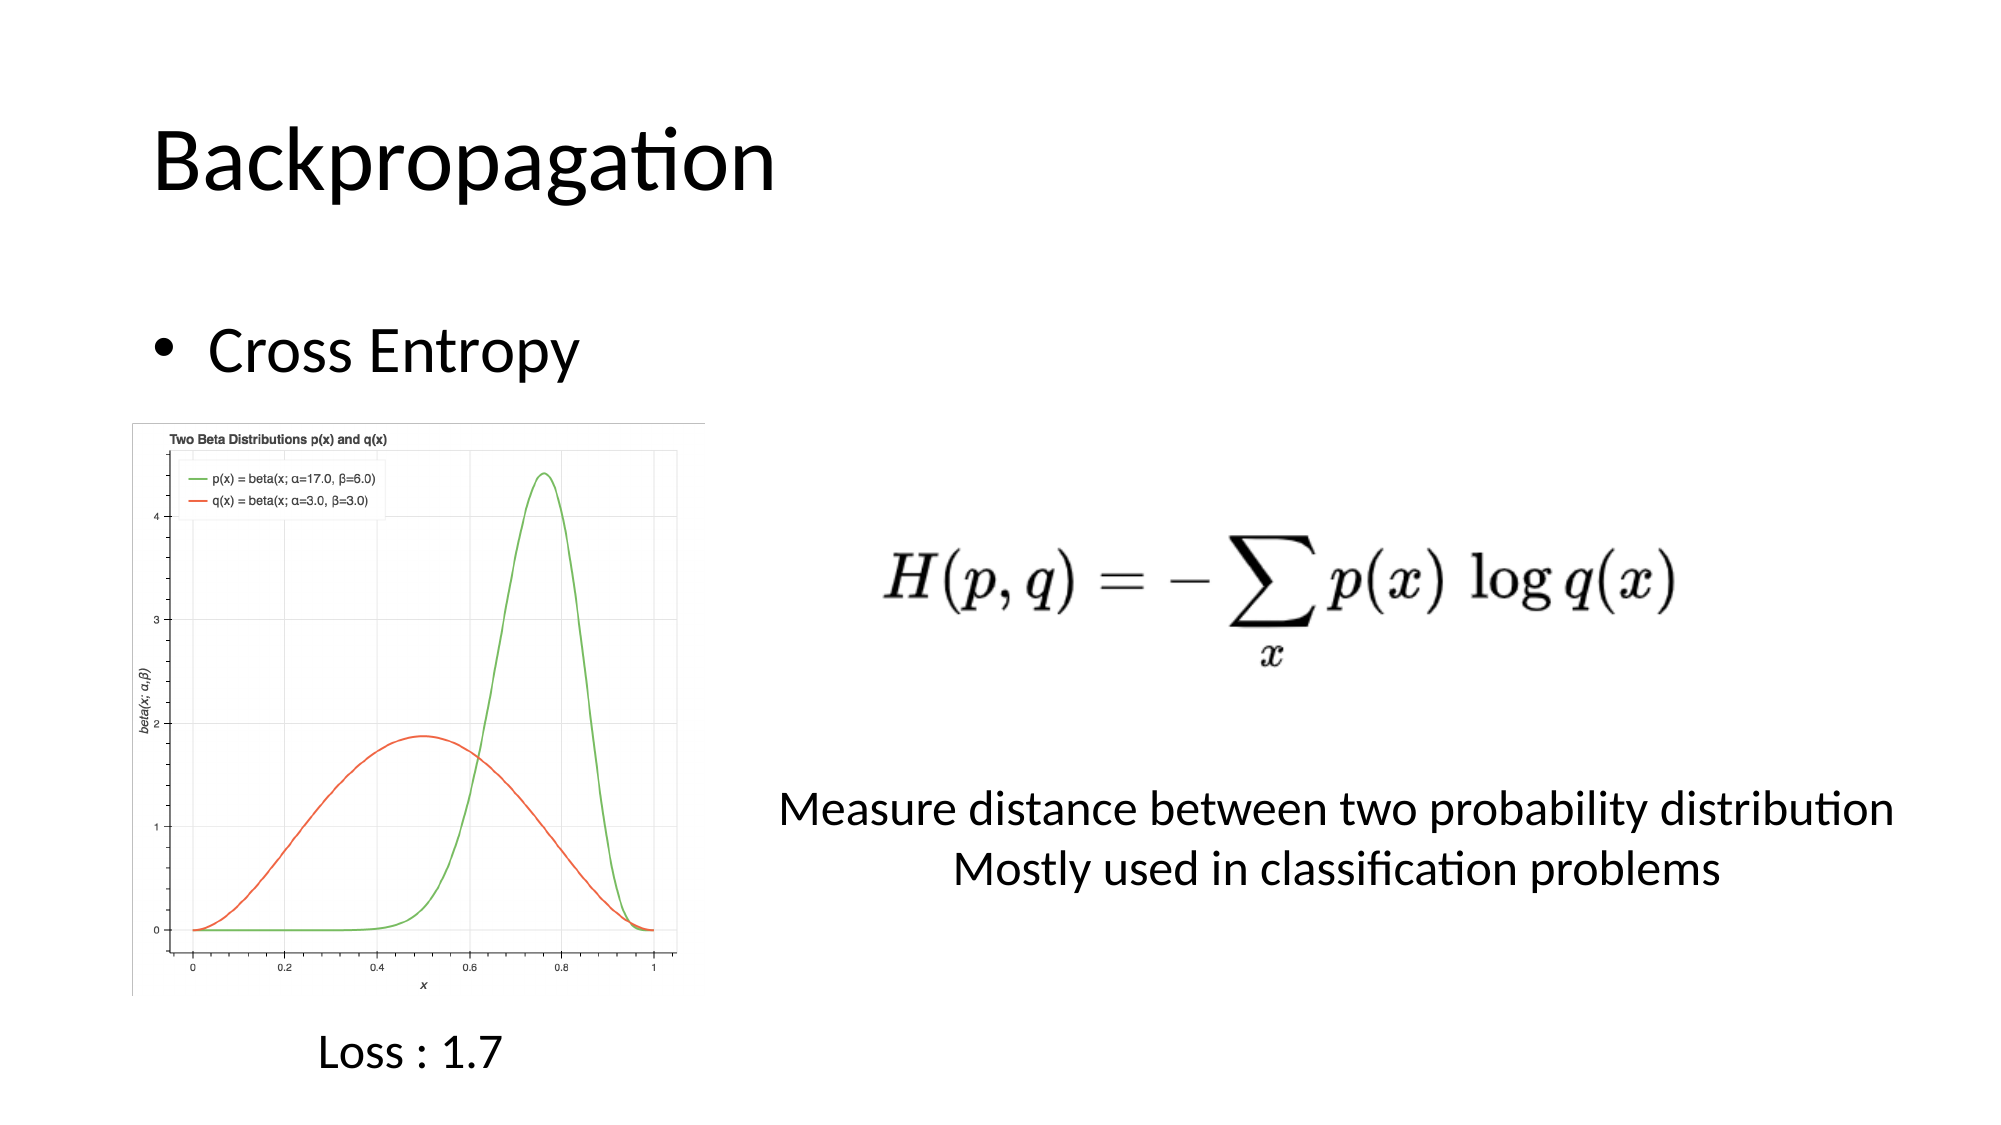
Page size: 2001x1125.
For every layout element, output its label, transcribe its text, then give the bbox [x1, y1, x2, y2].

text_box Loss : 1.7 [303, 1011, 519, 1087]
list Cross Entropy [137, 298, 1863, 1013]
picture [850, 523, 1684, 679]
text_box Measure distance between two probability distribution Mostly used in classification problems [763, 768, 1911, 903]
picture [132, 423, 705, 996]
title Backpropagation [137, 45, 1863, 263]
